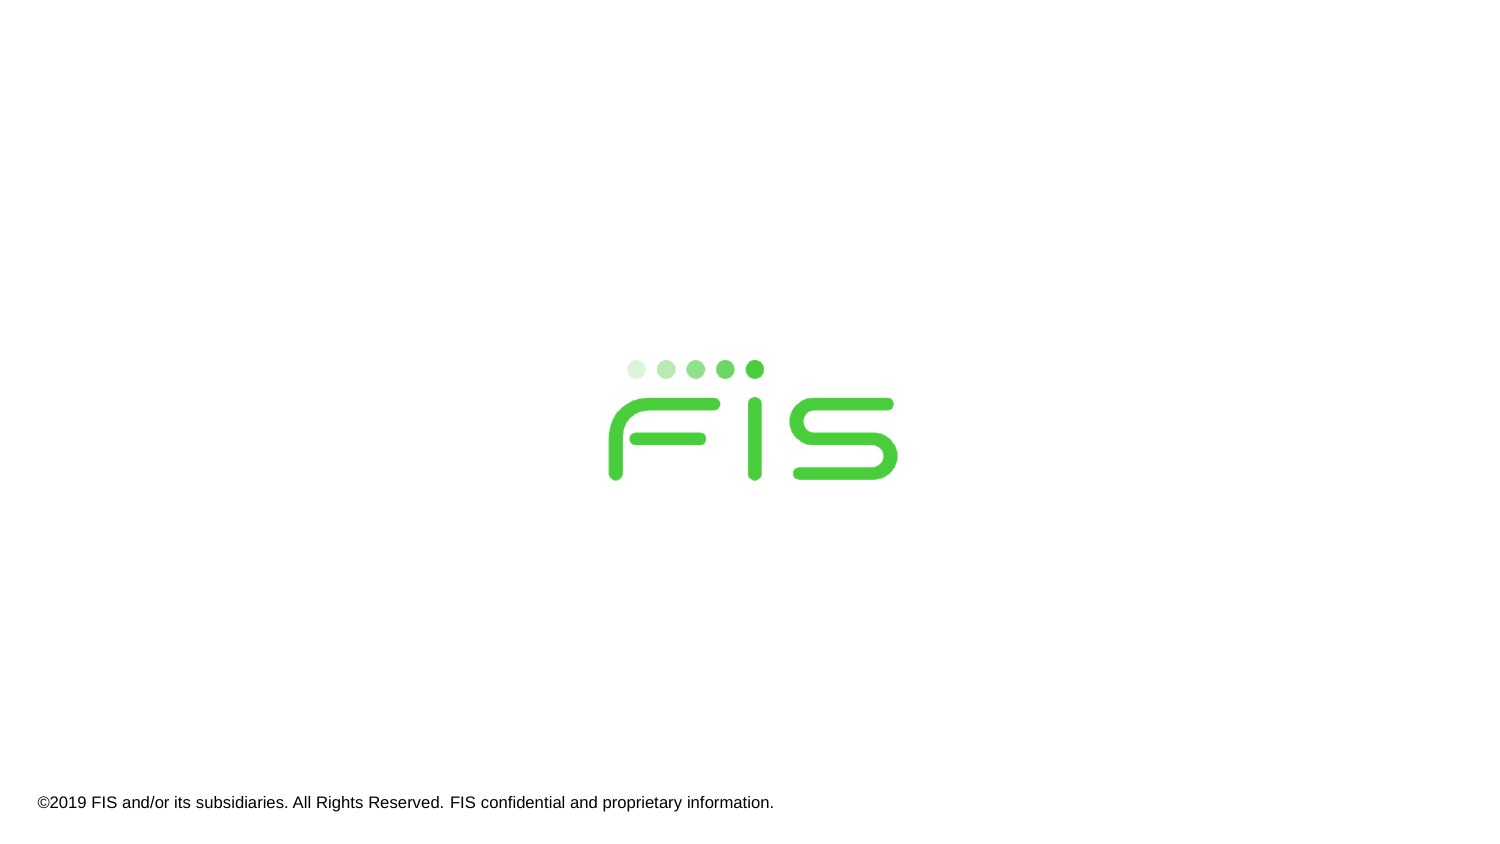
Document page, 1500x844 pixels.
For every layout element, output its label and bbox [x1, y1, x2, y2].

picture [591, 351, 908, 492]
